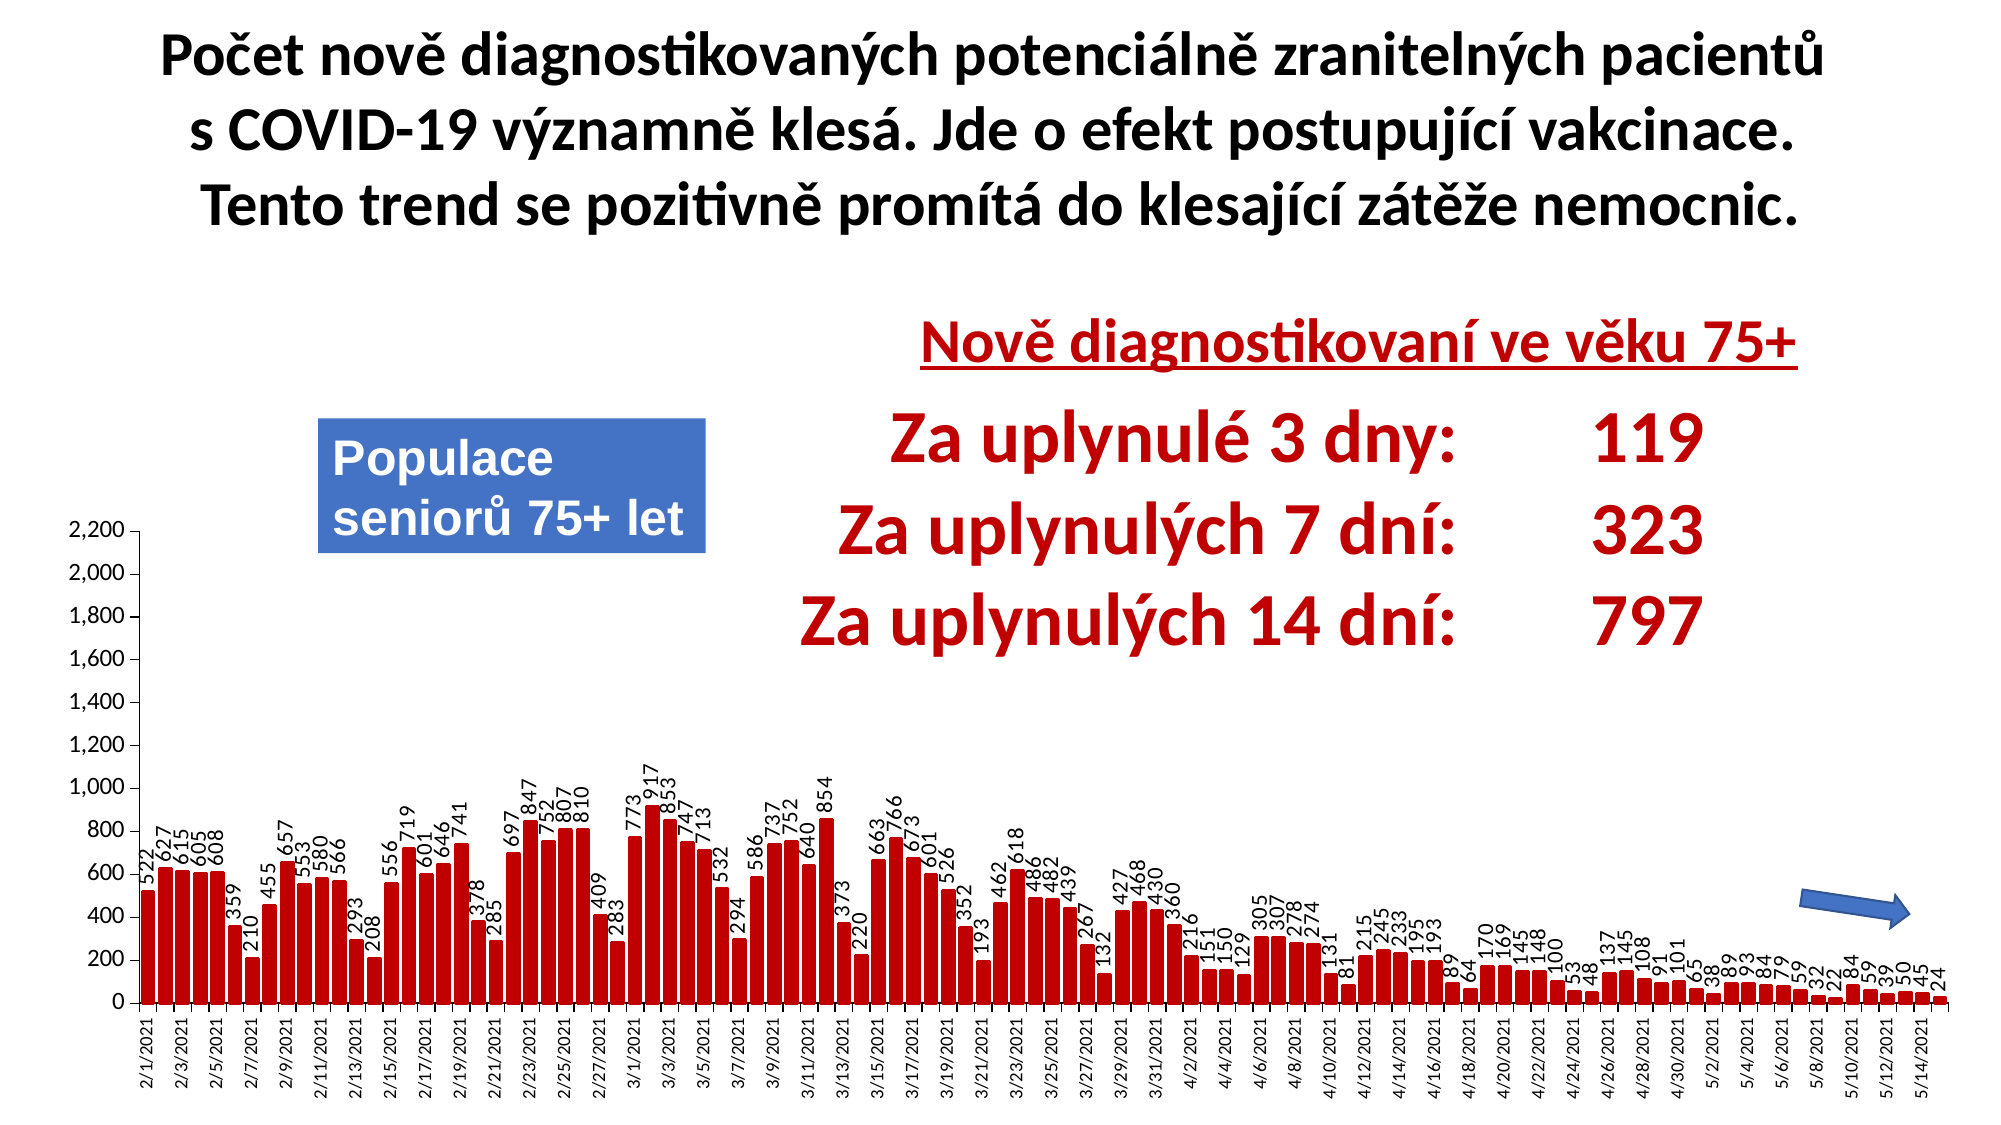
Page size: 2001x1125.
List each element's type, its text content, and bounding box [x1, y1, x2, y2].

text_box Populace seniorů 75+ let [318, 418, 706, 463]
text_box Počet nově diagnostikovaných potenciálně zranitelných pacientů s COVID-19 významně klesá. Jde o efekt postupující vakcinace. Tento trend se pozitivně promítá do klesající zátěže nemocnic. [70, 5, 1932, 245]
chart [15, 463, 1990, 1125]
table_cell 119 [1460, 398, 1835, 463]
table_cell Za uplynulé 3 dny: [755, 398, 1460, 463]
table_header Nově diagnostikovaní ve věku 75+ [755, 308, 1835, 398]
